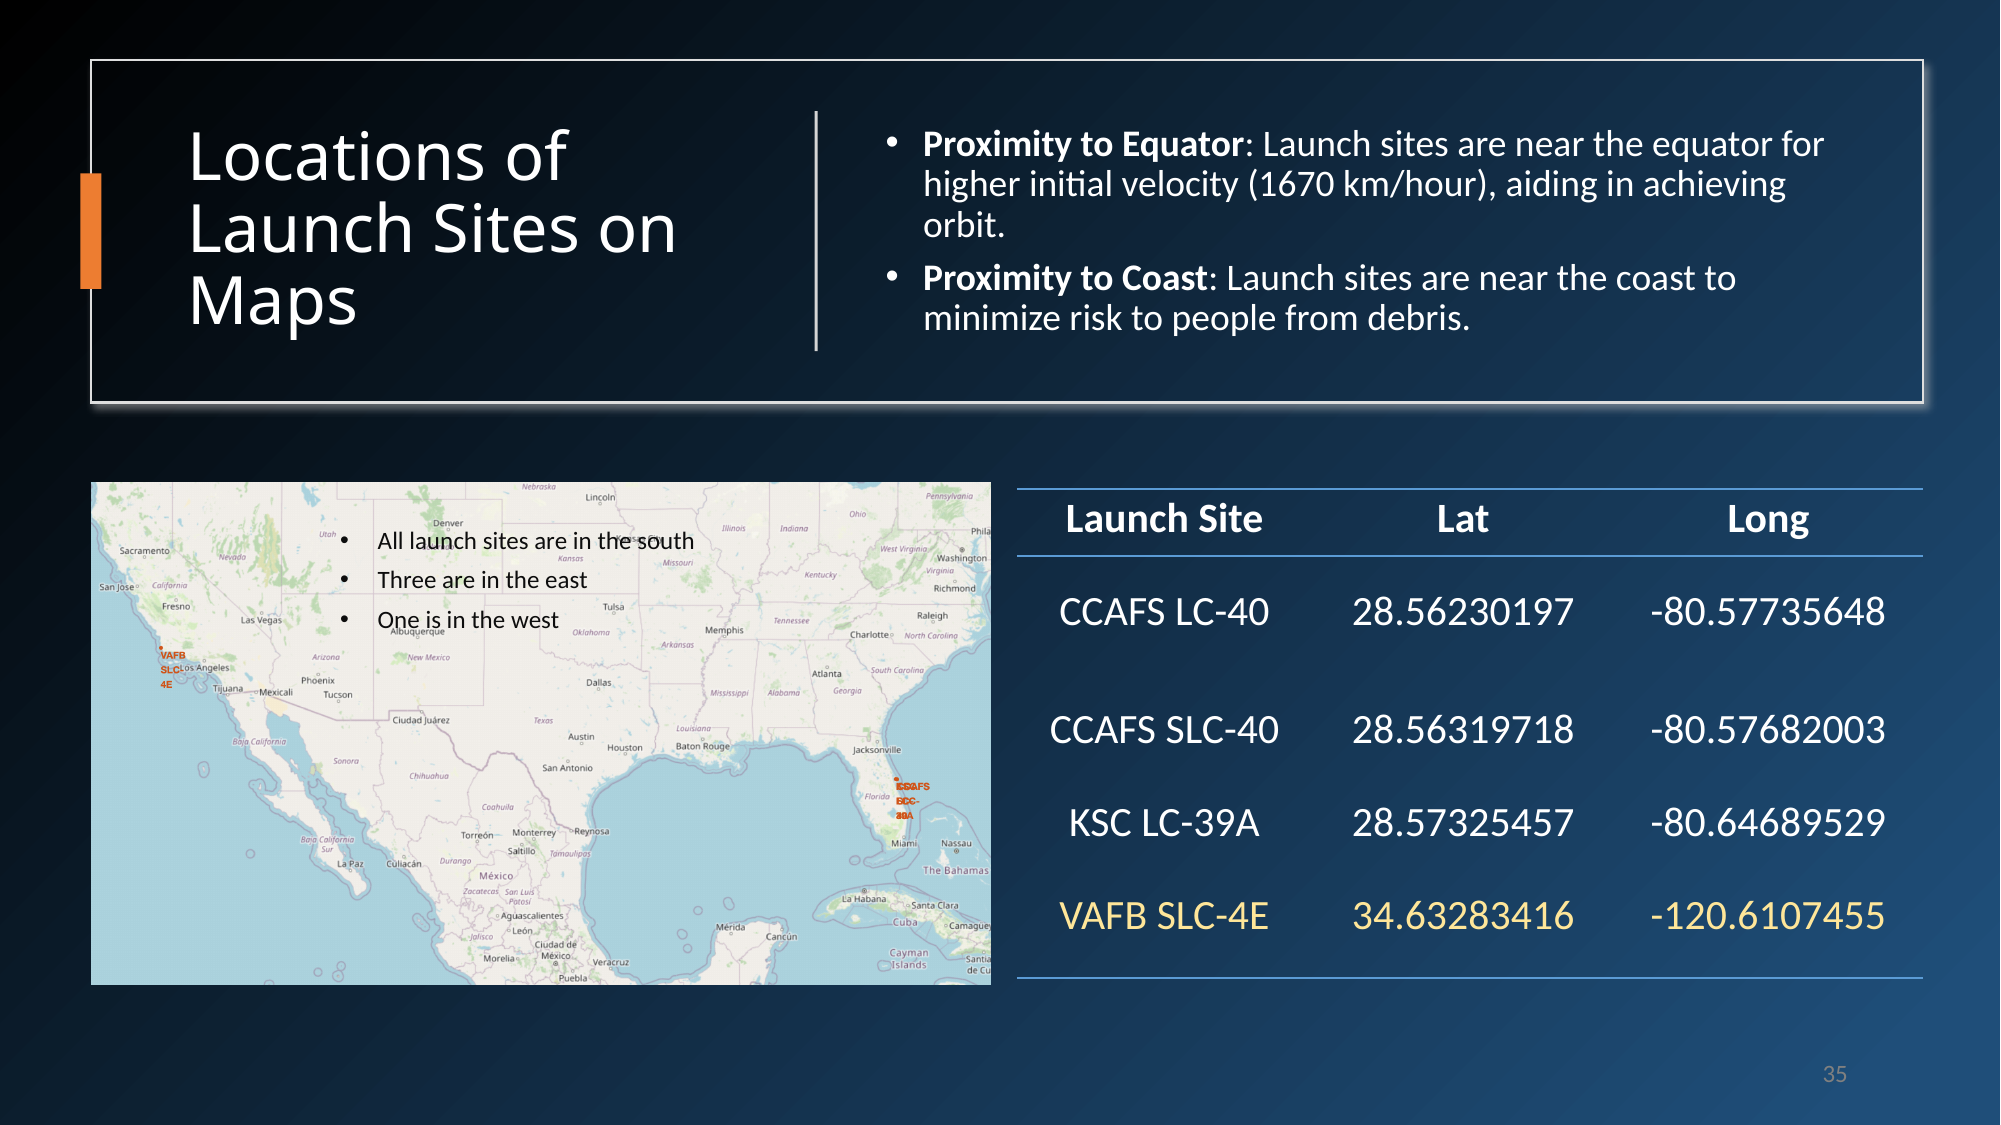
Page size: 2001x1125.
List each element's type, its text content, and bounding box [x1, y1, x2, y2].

table_cell KSC LC-39A [1017, 792, 1312, 860]
text_box Locations of Launch Sites on Maps [172, 96, 773, 367]
table_cell -80.64689529 [1614, 792, 1923, 860]
table_header Long [1614, 490, 1923, 555]
text_box [0, 0, 2000, 1125]
text_box [90, 59, 1924, 404]
table_cell 28.56319718 [1312, 674, 1614, 792]
table_cell CCAFS SLC-40 [1017, 674, 1312, 792]
table_cell -80.57682003 [1614, 674, 1923, 792]
text_box [814, 110, 819, 352]
table_header Launch Site [1017, 490, 1312, 555]
table_cell 34.63283416 [1312, 860, 1614, 977]
table_cell 28.56230197 [1312, 557, 1614, 674]
table_cell -80.57735648 [1614, 557, 1923, 674]
table_header Lat [1312, 490, 1614, 555]
table_cell CCAFS LC-40 [1017, 557, 1312, 674]
picture [91, 482, 991, 985]
table_cell VAFB SLC-4E [1017, 860, 1312, 977]
text_box [79, 172, 102, 290]
table_cell 28.57325457 [1312, 792, 1614, 860]
slide_number 35 [1412, 1042, 1863, 1103]
text_box Proximity to Equator: Launch sites are near the equator for higher initial velocity (1670 km/hour), aiding in achieving orbit. Proximity to Coast: Launch sites are near the coast to minimize risk to people from debris. [861, 96, 1863, 367]
table_cell -120.6107455 [1614, 860, 1923, 977]
